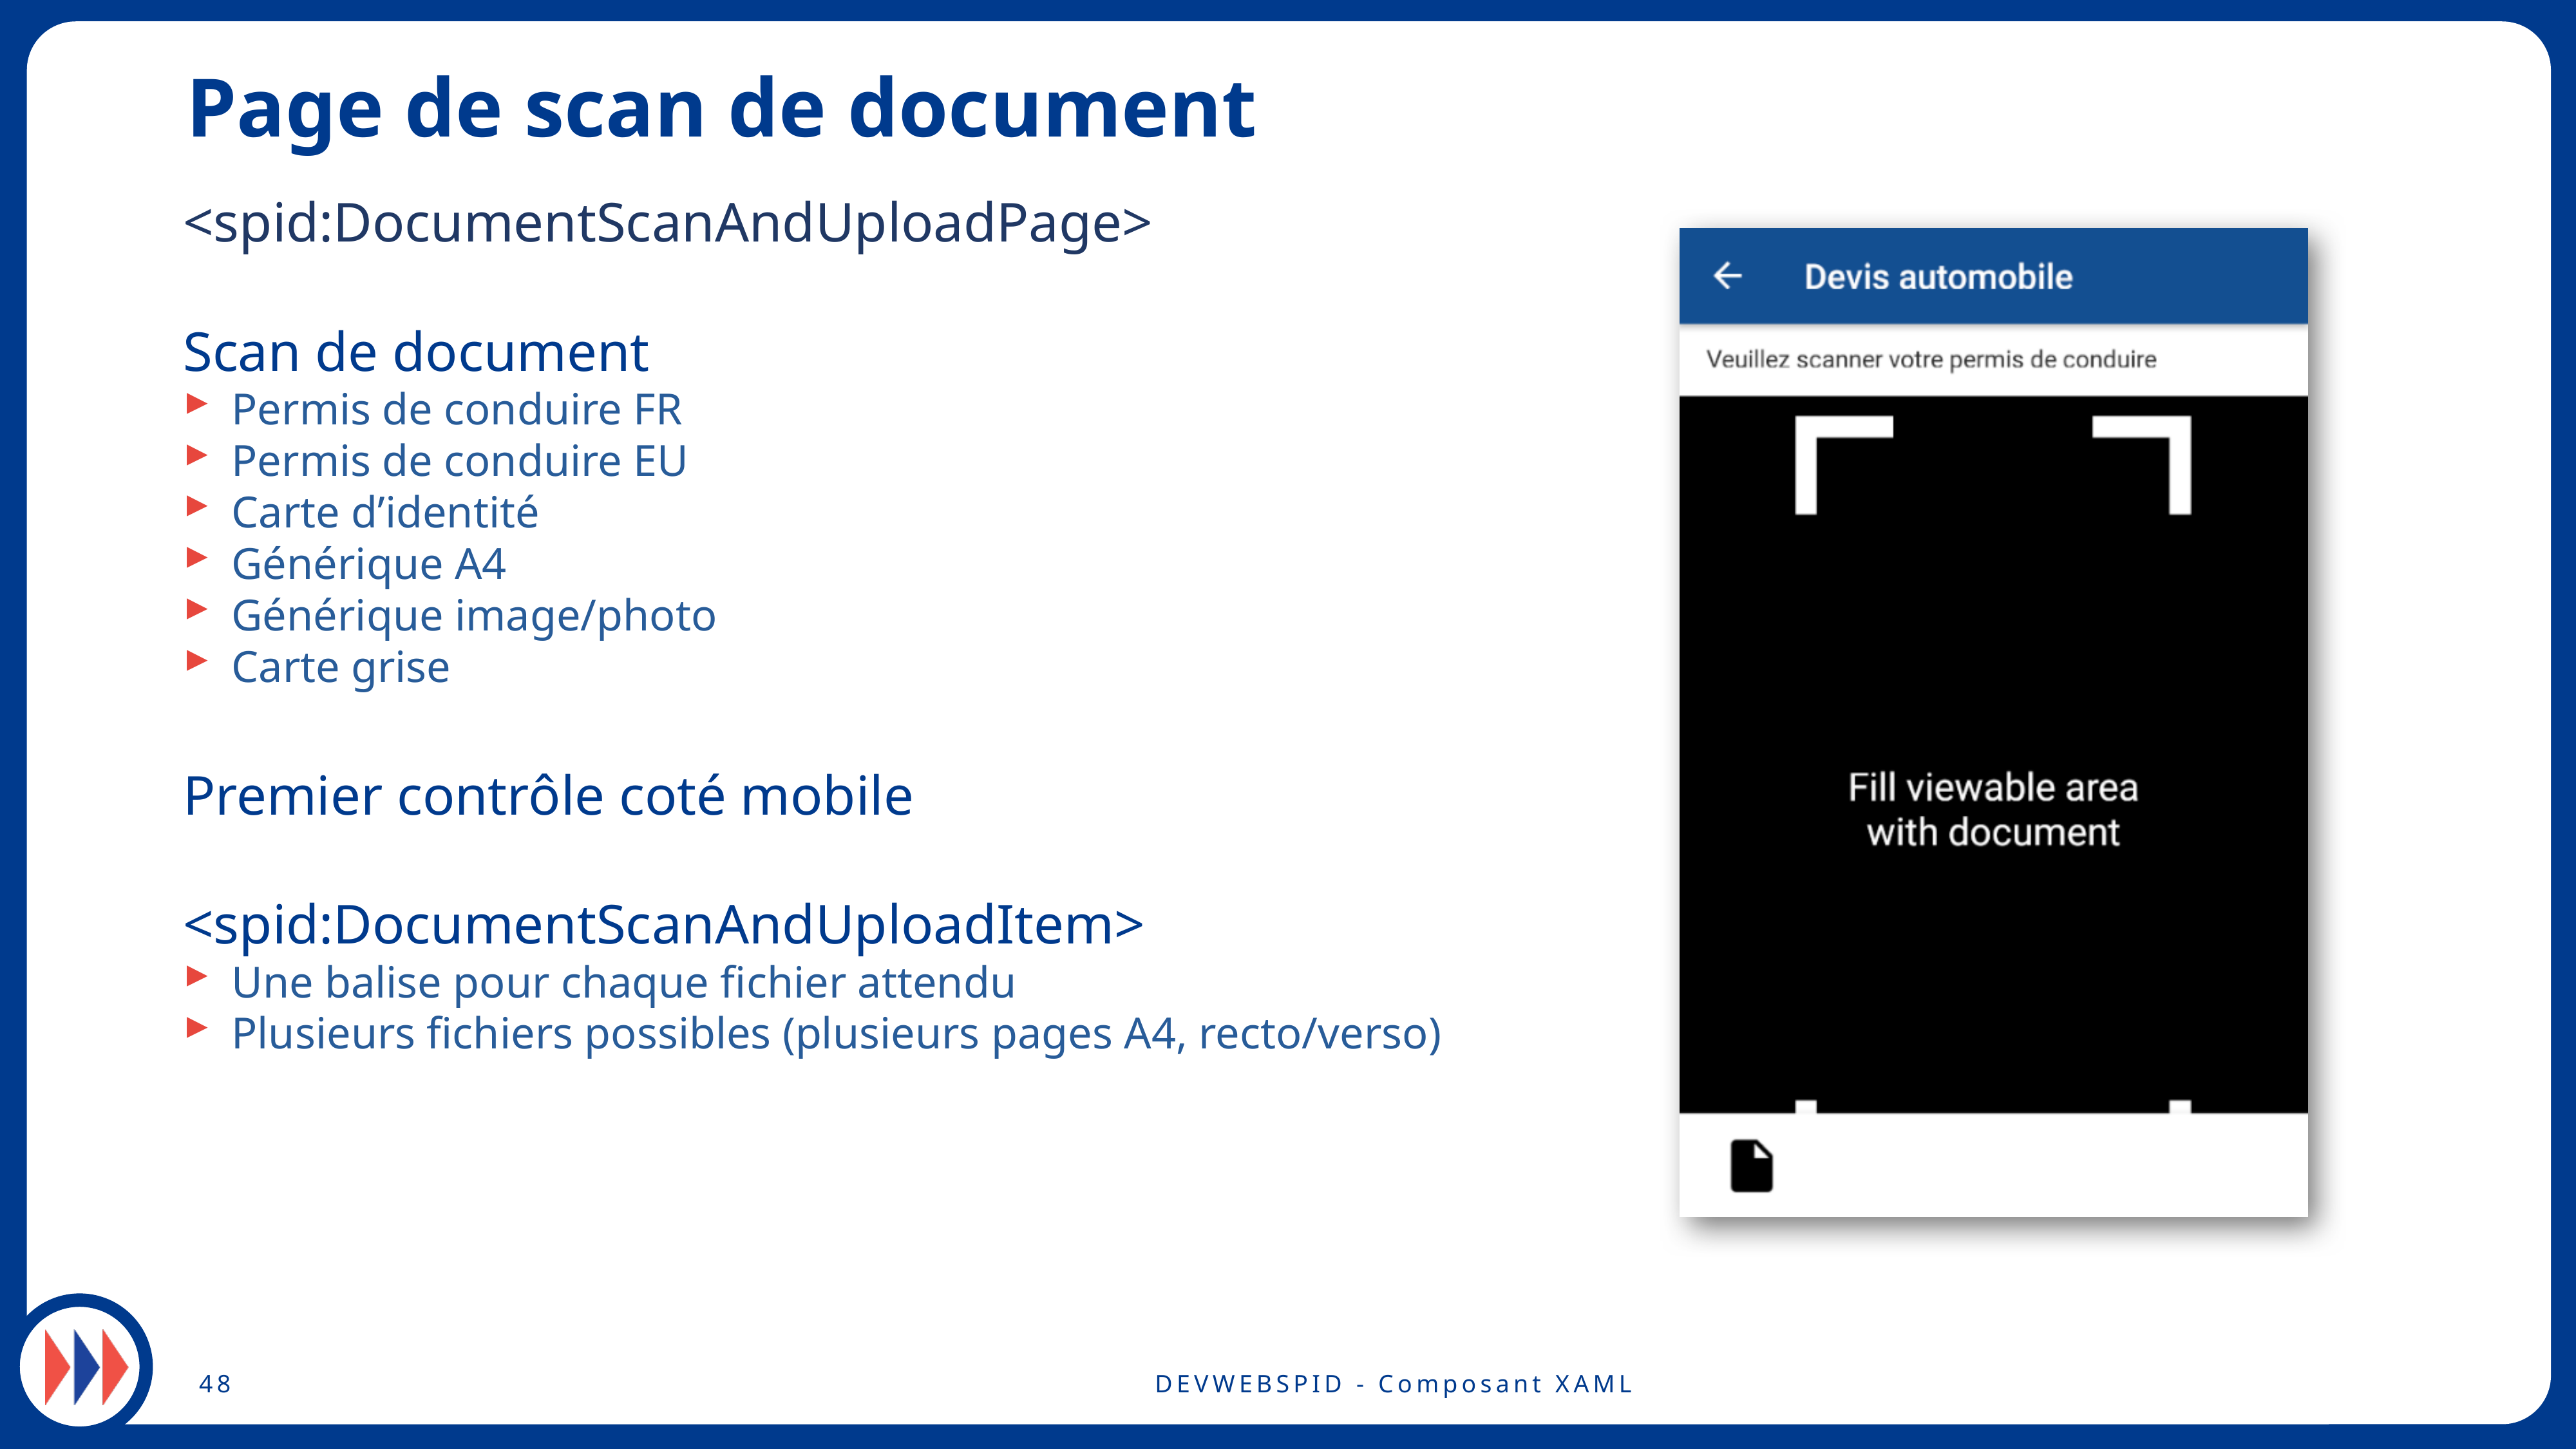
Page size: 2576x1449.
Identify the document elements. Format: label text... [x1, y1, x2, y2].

list <spid:DocumentScanAndUploadPage> [173, 184, 2505, 258]
picture [1680, 228, 2308, 1218]
title Page de scan de document [176, 62, 2505, 174]
picture [45, 1329, 129, 1405]
slide_number 48 [189, 1361, 300, 1409]
footer DEVWEBSPID - Composant XAML [300, 1361, 2505, 1409]
list Scan de document Permis de conduire FR Permis de conduire EU Carte d’identité Générique A4 Générique image/photo Carte grise Premier contrôle coté mobile <spid:DocumentScanAndUploadItem> Une balise pour chaque fichier attendu Plusieurs fichiers possibles (plusieurs pages A4, recto/verso) [173, 312, 2505, 1330]
